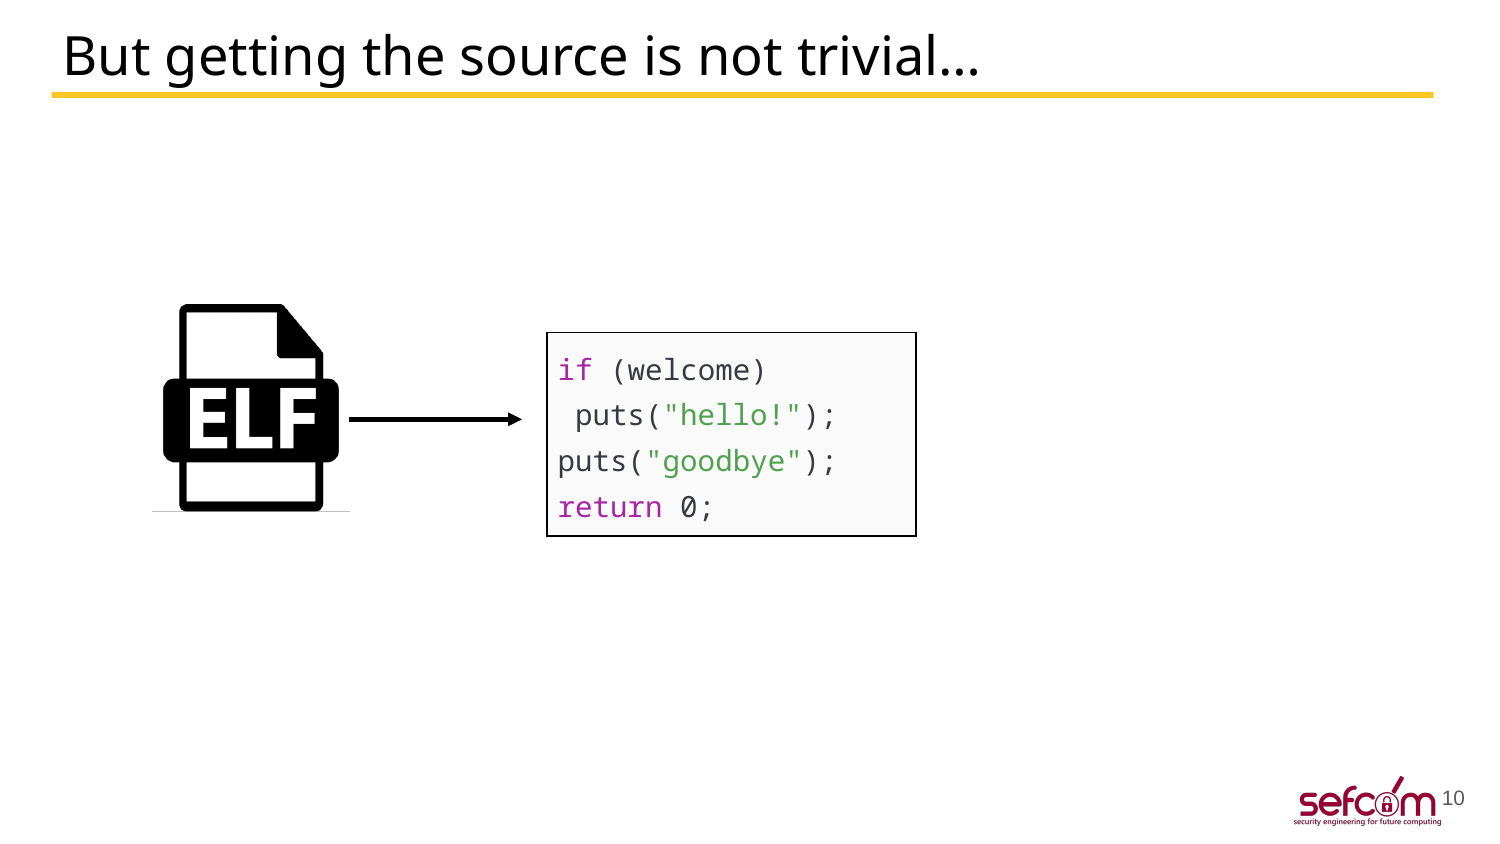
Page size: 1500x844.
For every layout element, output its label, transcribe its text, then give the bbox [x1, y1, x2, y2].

text_box [51, 91, 1434, 98]
picture [1294, 776, 1442, 827]
picture [151, 304, 351, 512]
text_box But getting the source is not trivial… [51, 16, 1434, 83]
slide_number 10 [1389, 764, 1480, 830]
table_header if (welcome) puts("hello!"); puts("goodbye"); return 0; [548, 333, 915, 535]
